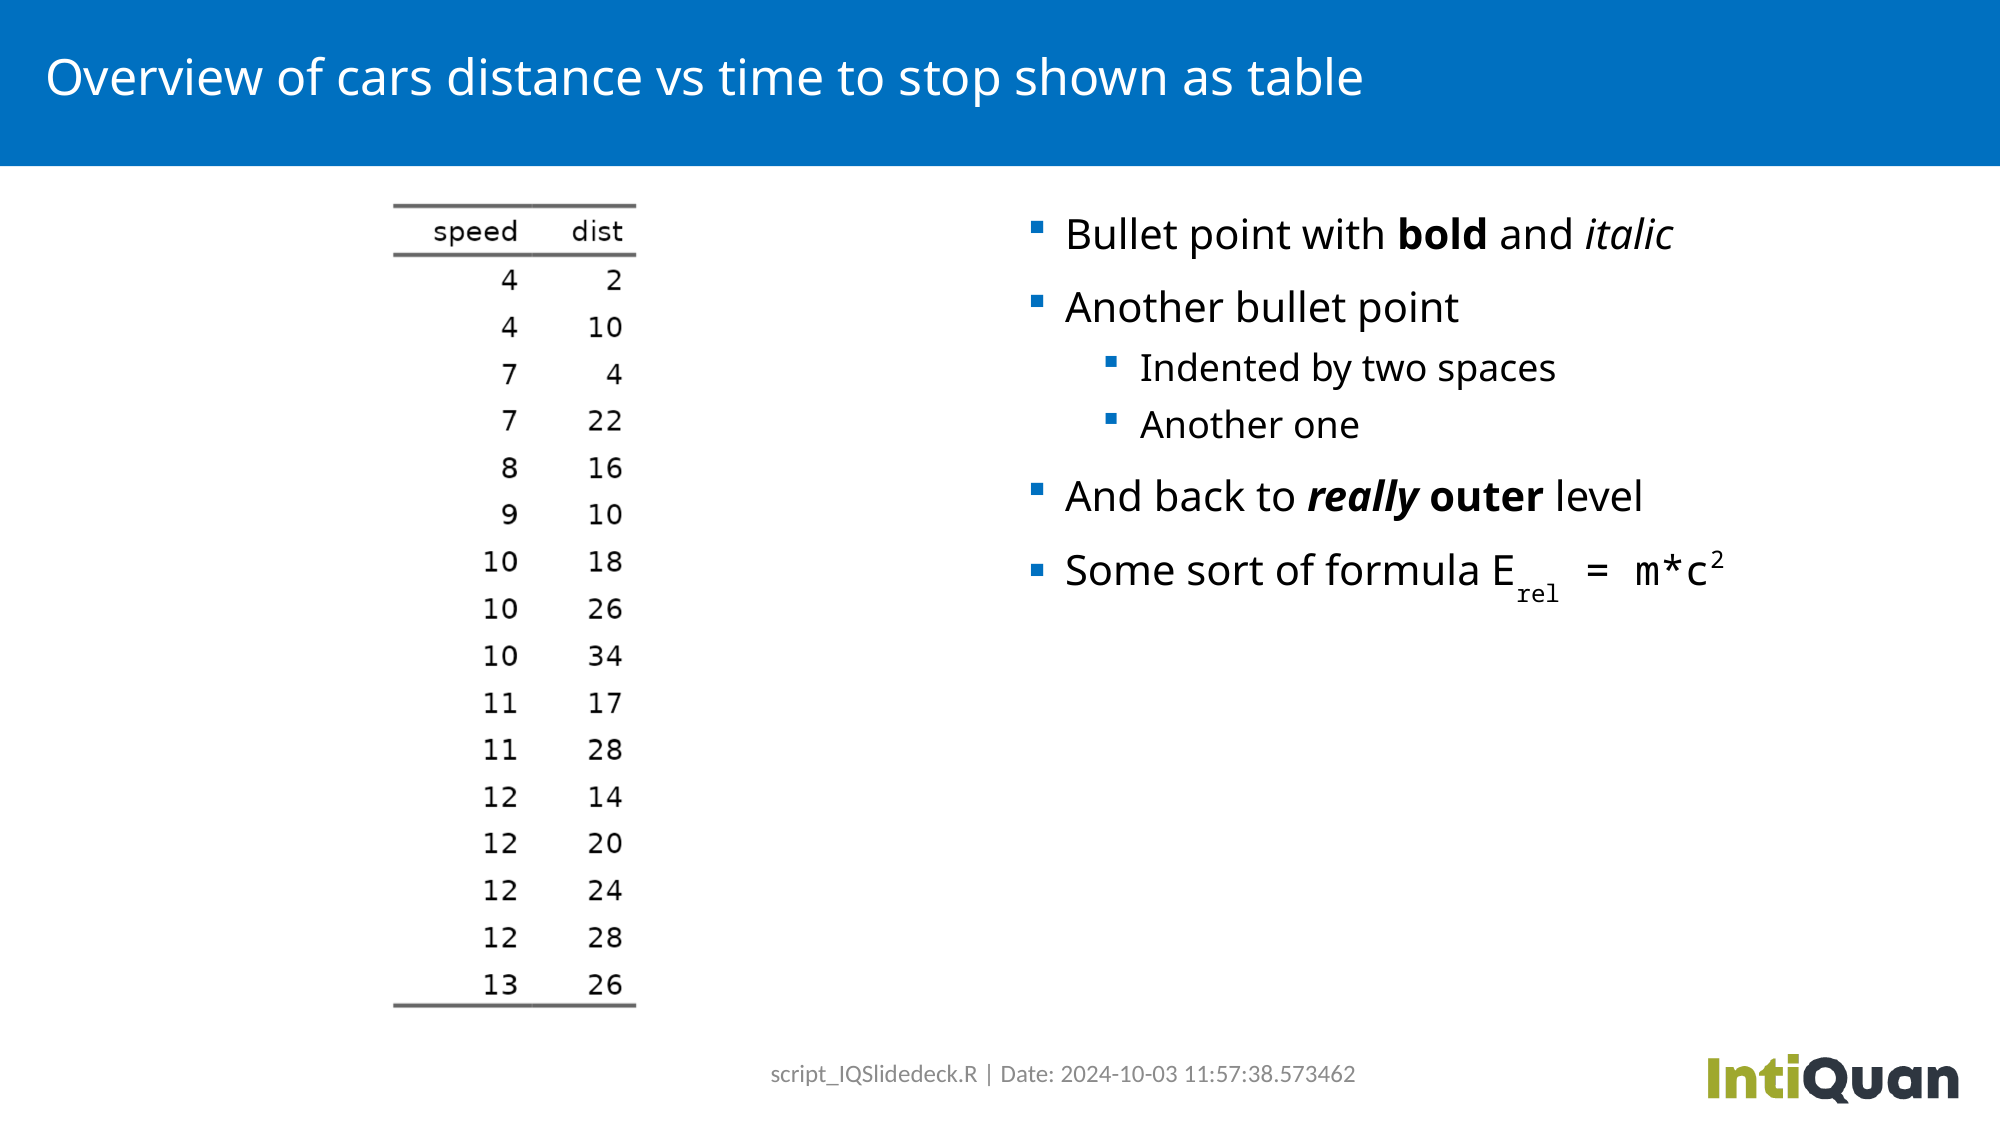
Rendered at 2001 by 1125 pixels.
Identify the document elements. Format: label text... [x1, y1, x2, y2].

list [41, 197, 988, 1014]
list Bullet point with bold and italic Another bullet point Indented by two spaces Another one And back to really outer level Some sort of formula Erel = m*c2 [1012, 197, 1953, 1014]
picture [1704, 1048, 1959, 1110]
footer script_IQSlidedeck.R | Date: 2024-10-03 11:57:38.573462 [449, 1042, 1679, 1103]
title Overview of cars distance vs time to stop shown as table [0, 0, 2000, 167]
